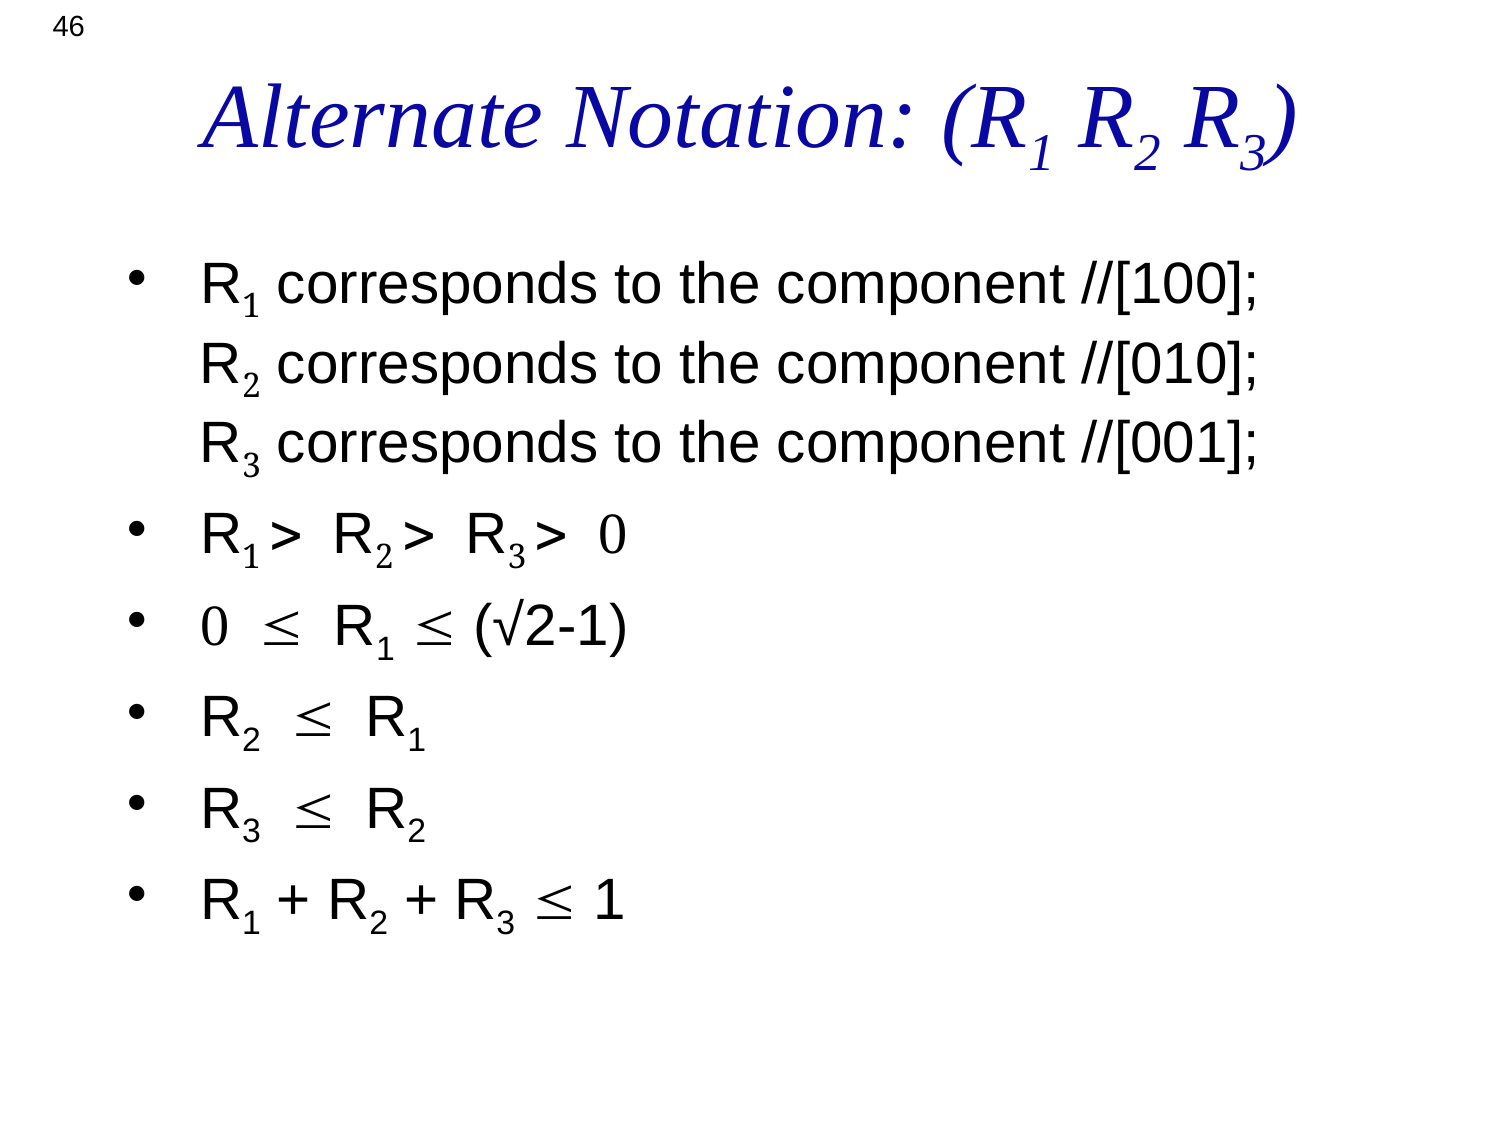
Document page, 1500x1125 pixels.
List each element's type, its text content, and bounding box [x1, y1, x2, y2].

list R1 corresponds to the component //[100]; R2 corresponds to the component //[010]; R3 corresponds to the component //[001]; R1 > R2 > R3 > 0 0 £ R1 £ (√2-1) R2 £ R1 R3 £ R2 R1 + R2 + R3 £ 1 [112, 237, 1388, 913]
title Alternate Notation: (R1 R2 R3) [112, 24, 1388, 213]
slide_number 46 [0, 0, 101, 51]
